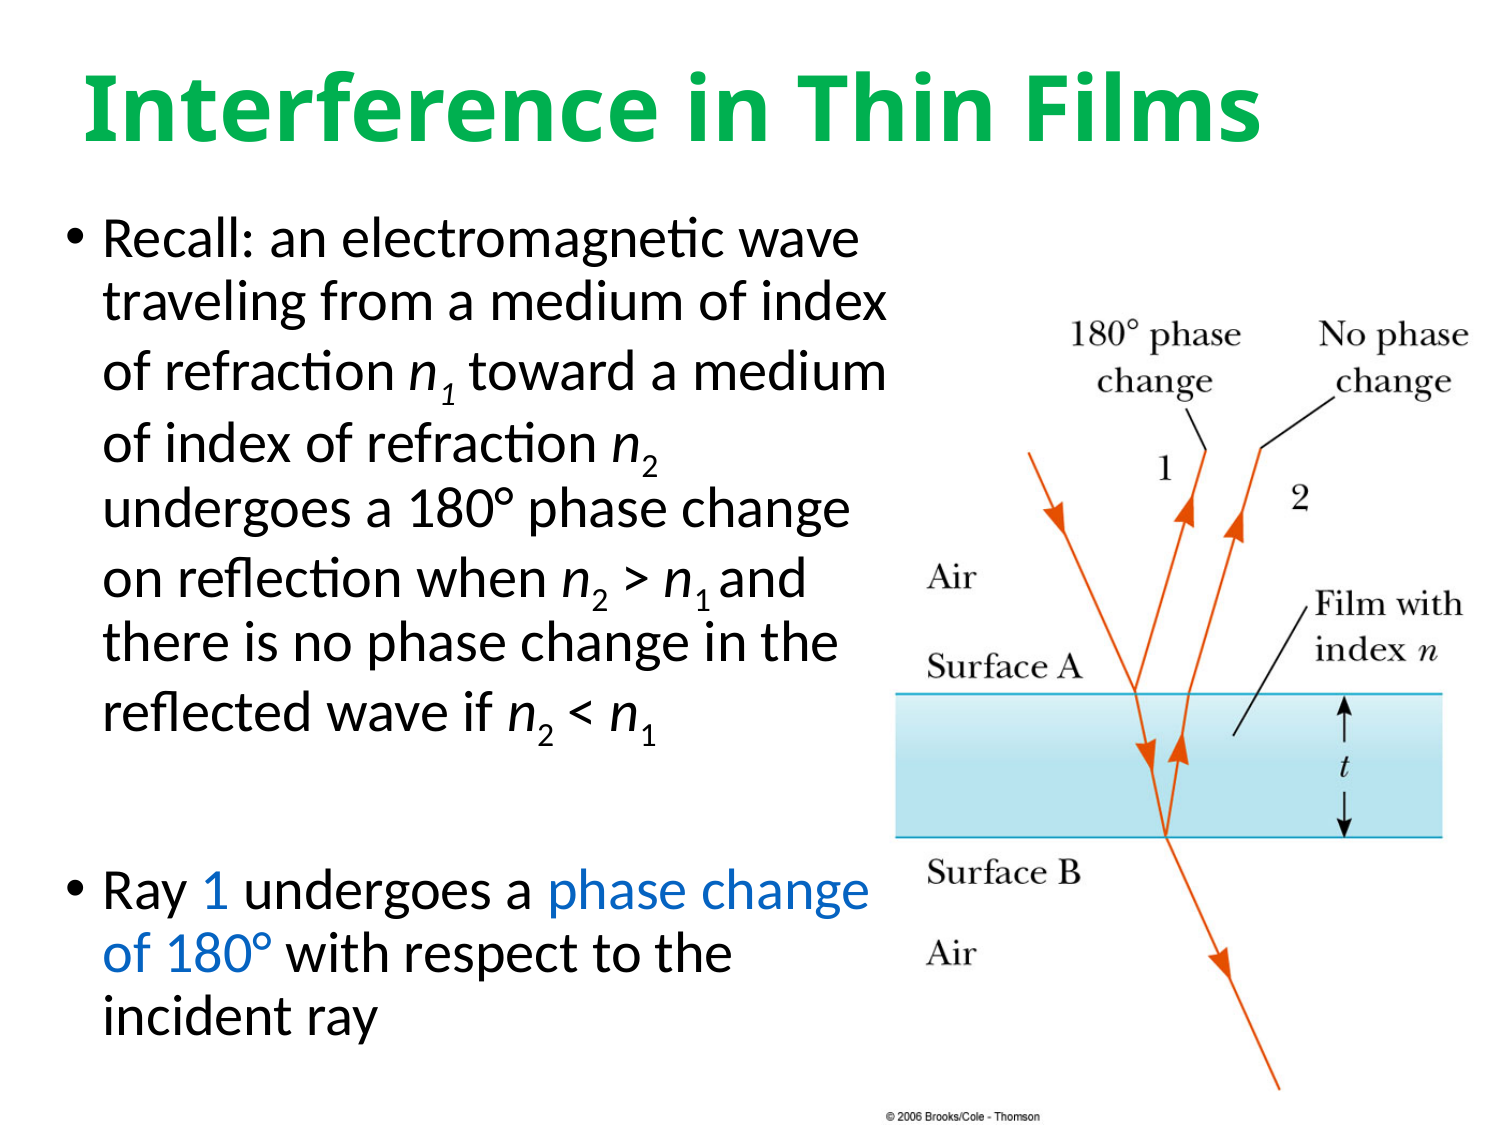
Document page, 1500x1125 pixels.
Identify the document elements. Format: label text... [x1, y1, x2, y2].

title Interference in Thin Films [68, 47, 1441, 176]
list Recall: an electromagnetic wave traveling from a medium of index of refraction n1 toward a medium of index of refraction n2 undergoes a 180° phase change on reflection when n2 > n1 and there is no phase change in the reflected wave if n2 < n1 Ray 1 undergoes a phase change of 180° with respect to the incident ray [50, 200, 913, 1100]
picture [881, 312, 1500, 1125]
